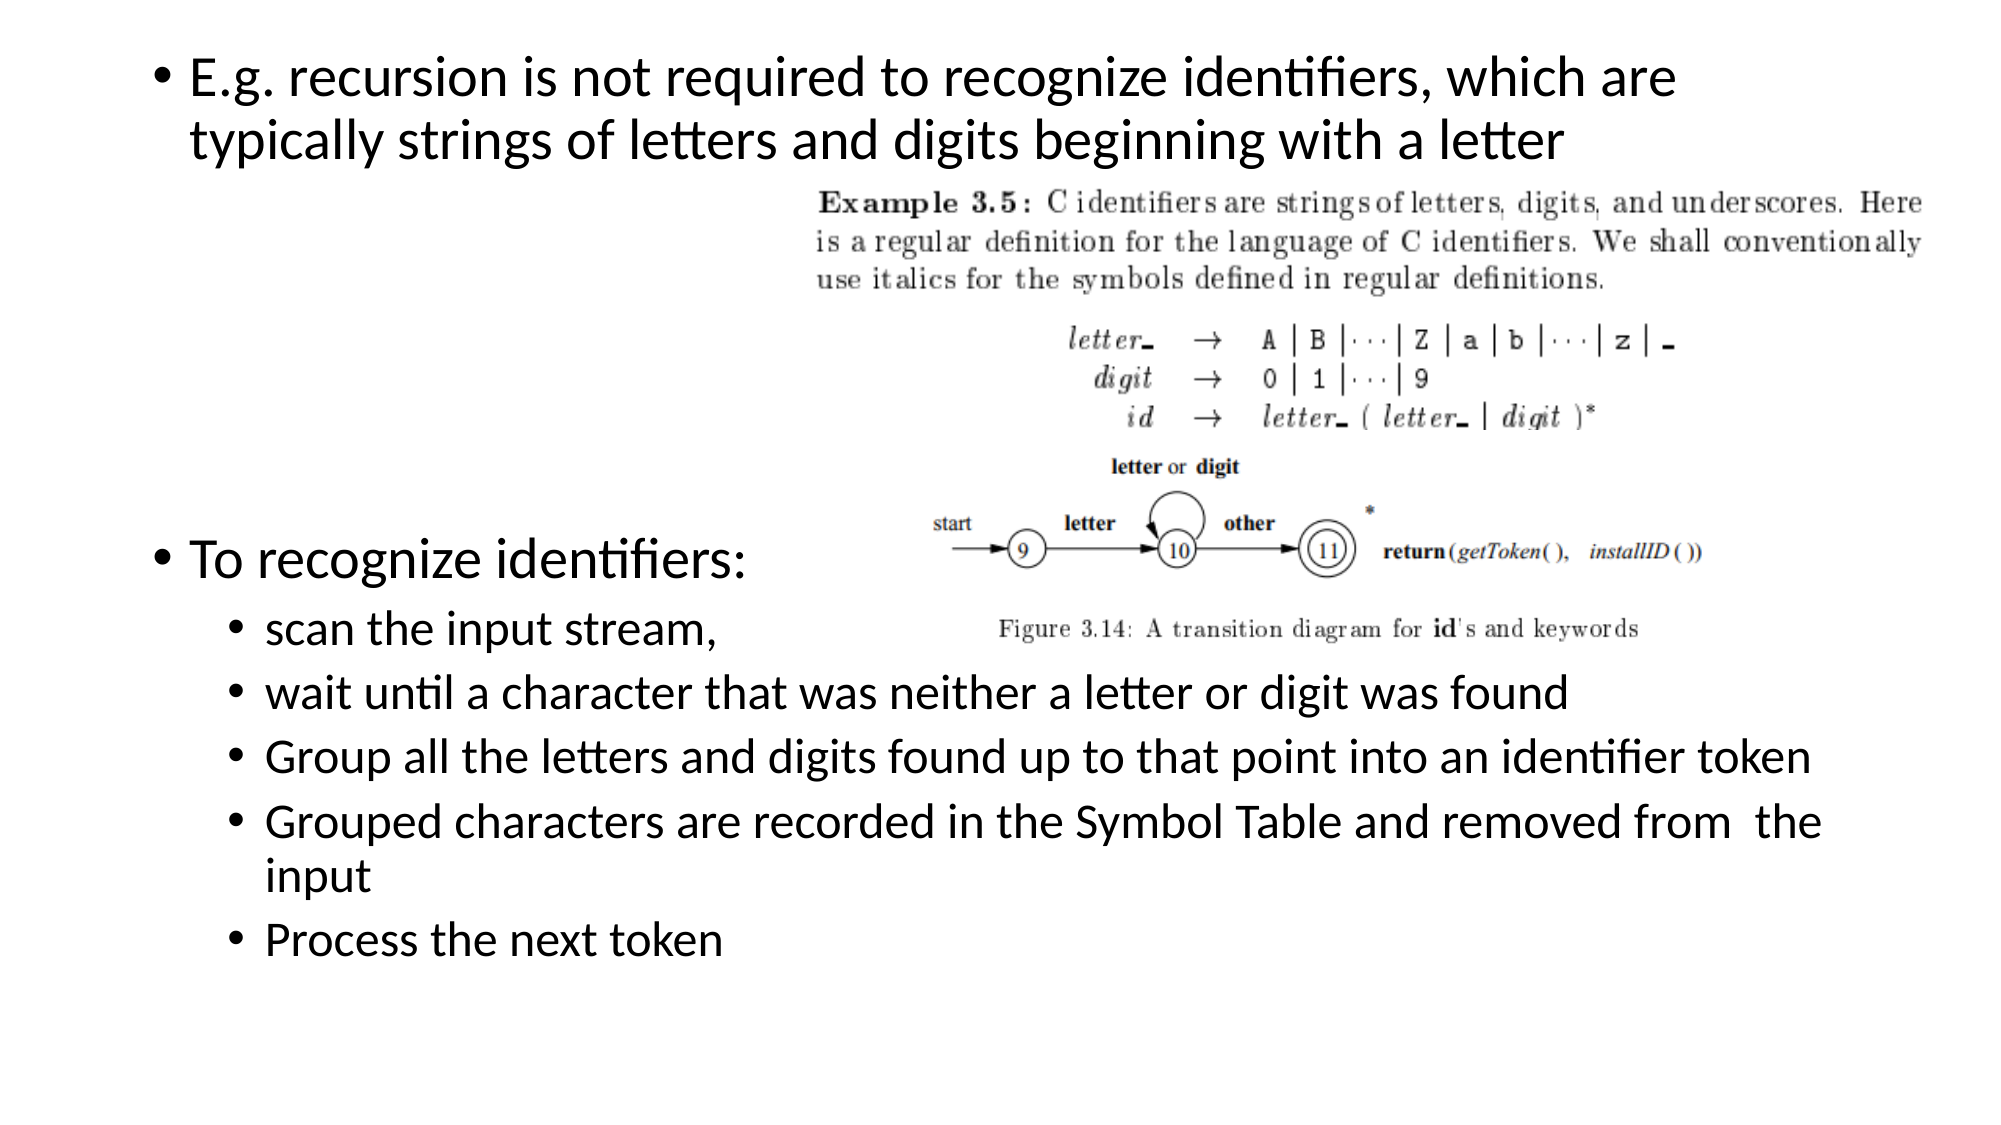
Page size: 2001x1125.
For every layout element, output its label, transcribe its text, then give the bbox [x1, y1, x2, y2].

picture [806, 176, 1939, 656]
list E.g. recursion is not required to recognize identifiers, which are typically strings of letters and digits beginning with a letter To recognize identifiers: scan the input stream, wait until a character that was neither a letter or digit was found Group all the letters and digits found up to that point into an identifier token Grouped characters are recorded in the Symbol Table and removed from the input Process the next token [137, 39, 1863, 1014]
